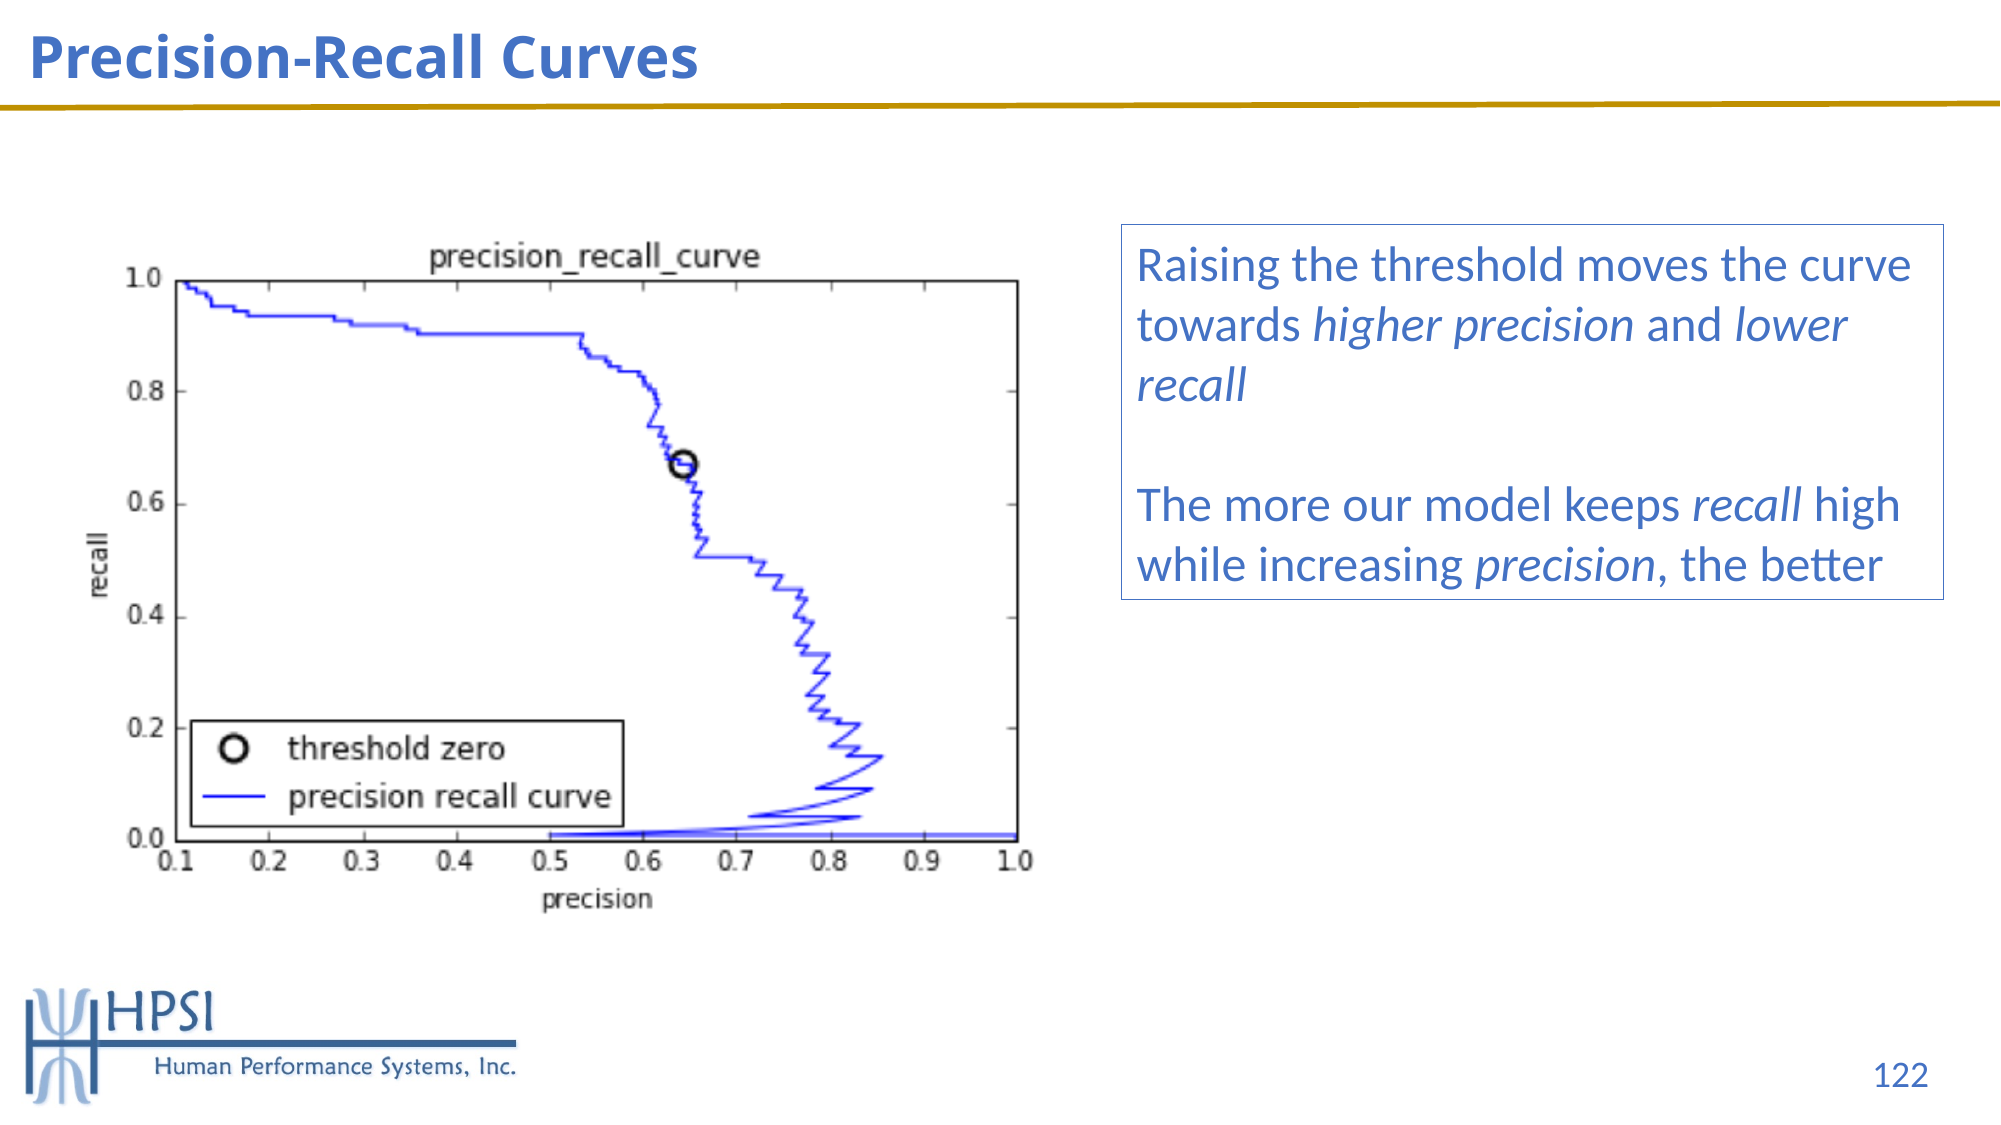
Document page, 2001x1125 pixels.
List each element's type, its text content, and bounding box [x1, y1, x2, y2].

title Precision-Recall Curves [13, 0, 1739, 120]
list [13, 224, 1123, 939]
slide_number 122 [1493, 1042, 1944, 1103]
text_box Raising the threshold moves the curve towards higher precision and lower recall The more our model keeps recall high while increasing precision, the better [1123, 224, 1944, 600]
picture [21, 981, 524, 1108]
